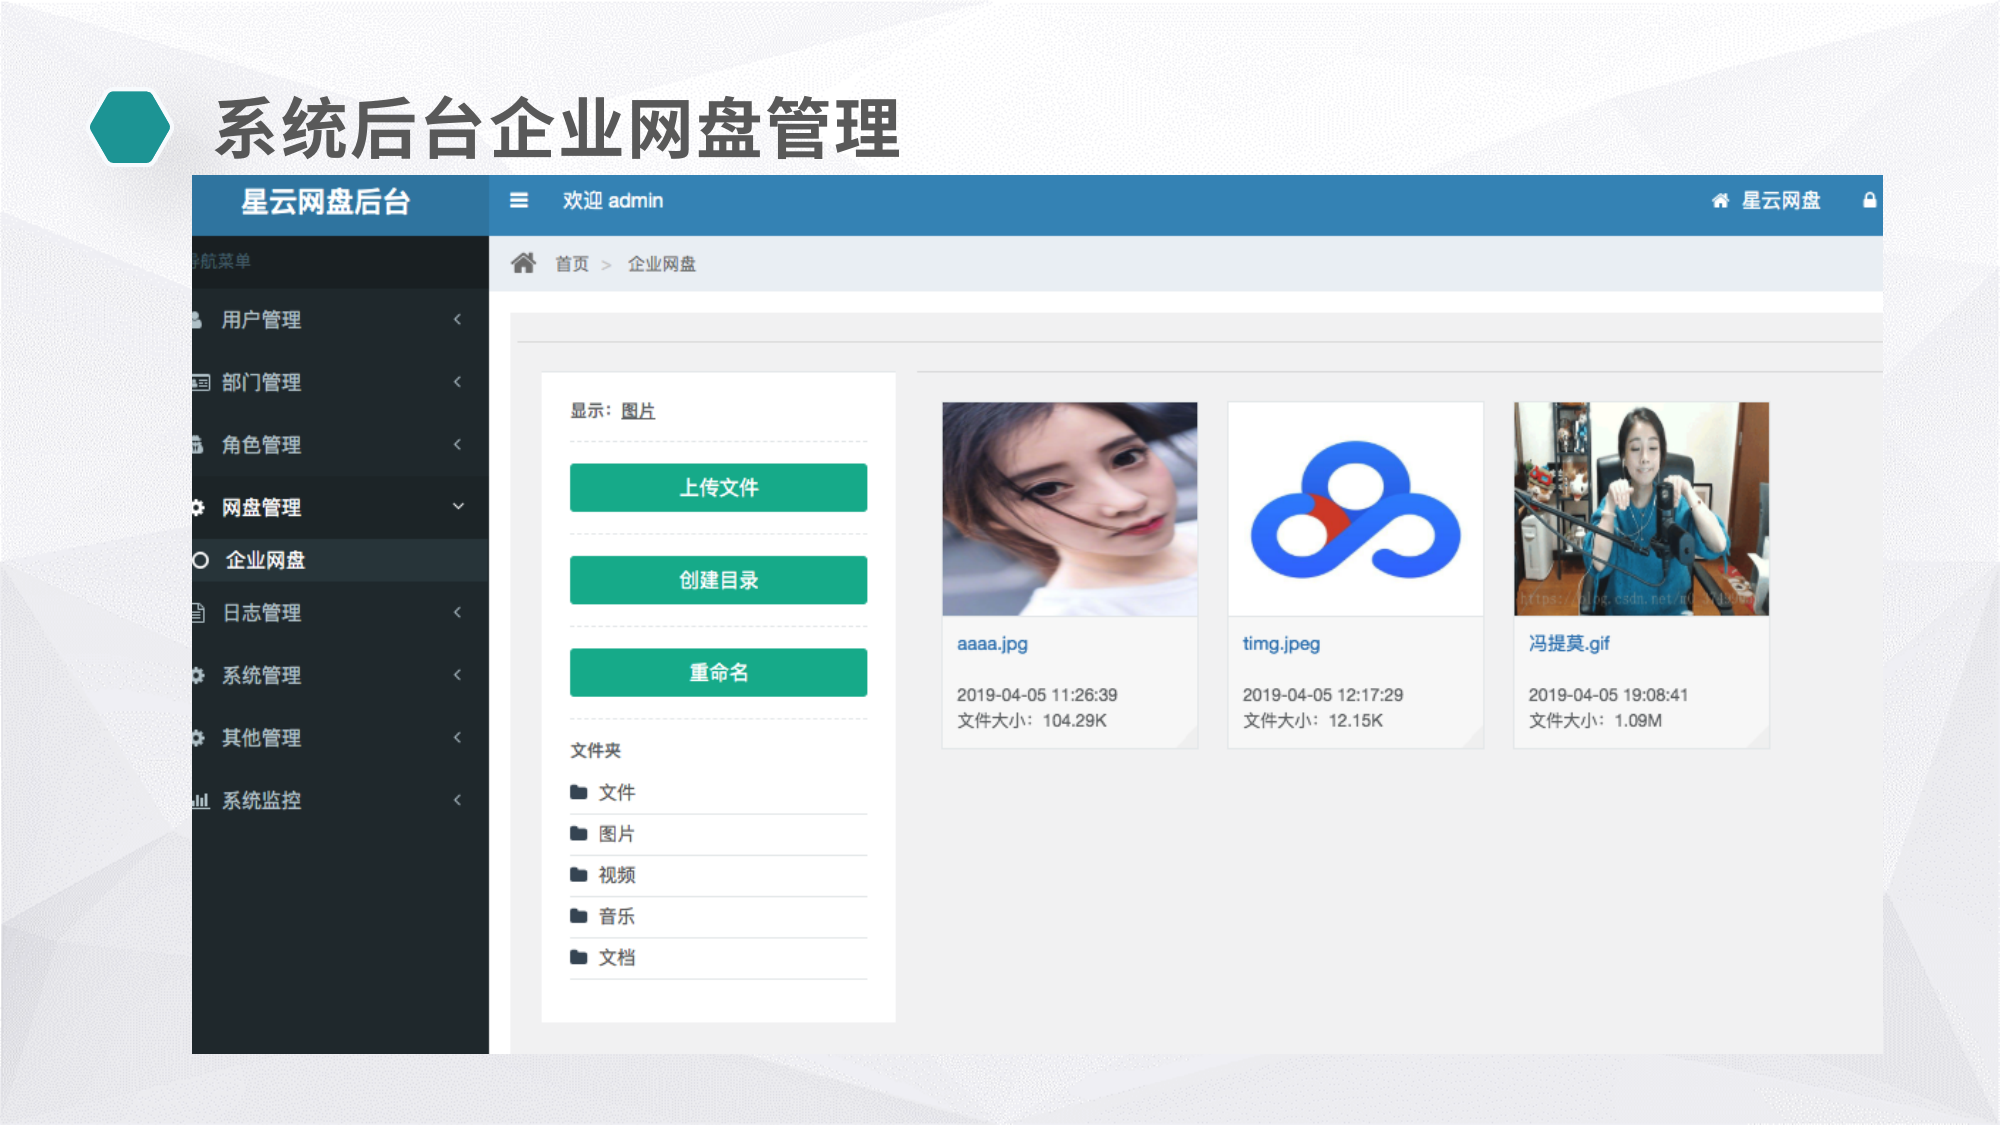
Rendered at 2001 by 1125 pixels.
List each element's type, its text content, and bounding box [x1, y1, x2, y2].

picture [0, 0, 2000, 1125]
text_box [86, 88, 174, 167]
text_box 系统后台企业网盘管理 [197, 79, 918, 174]
